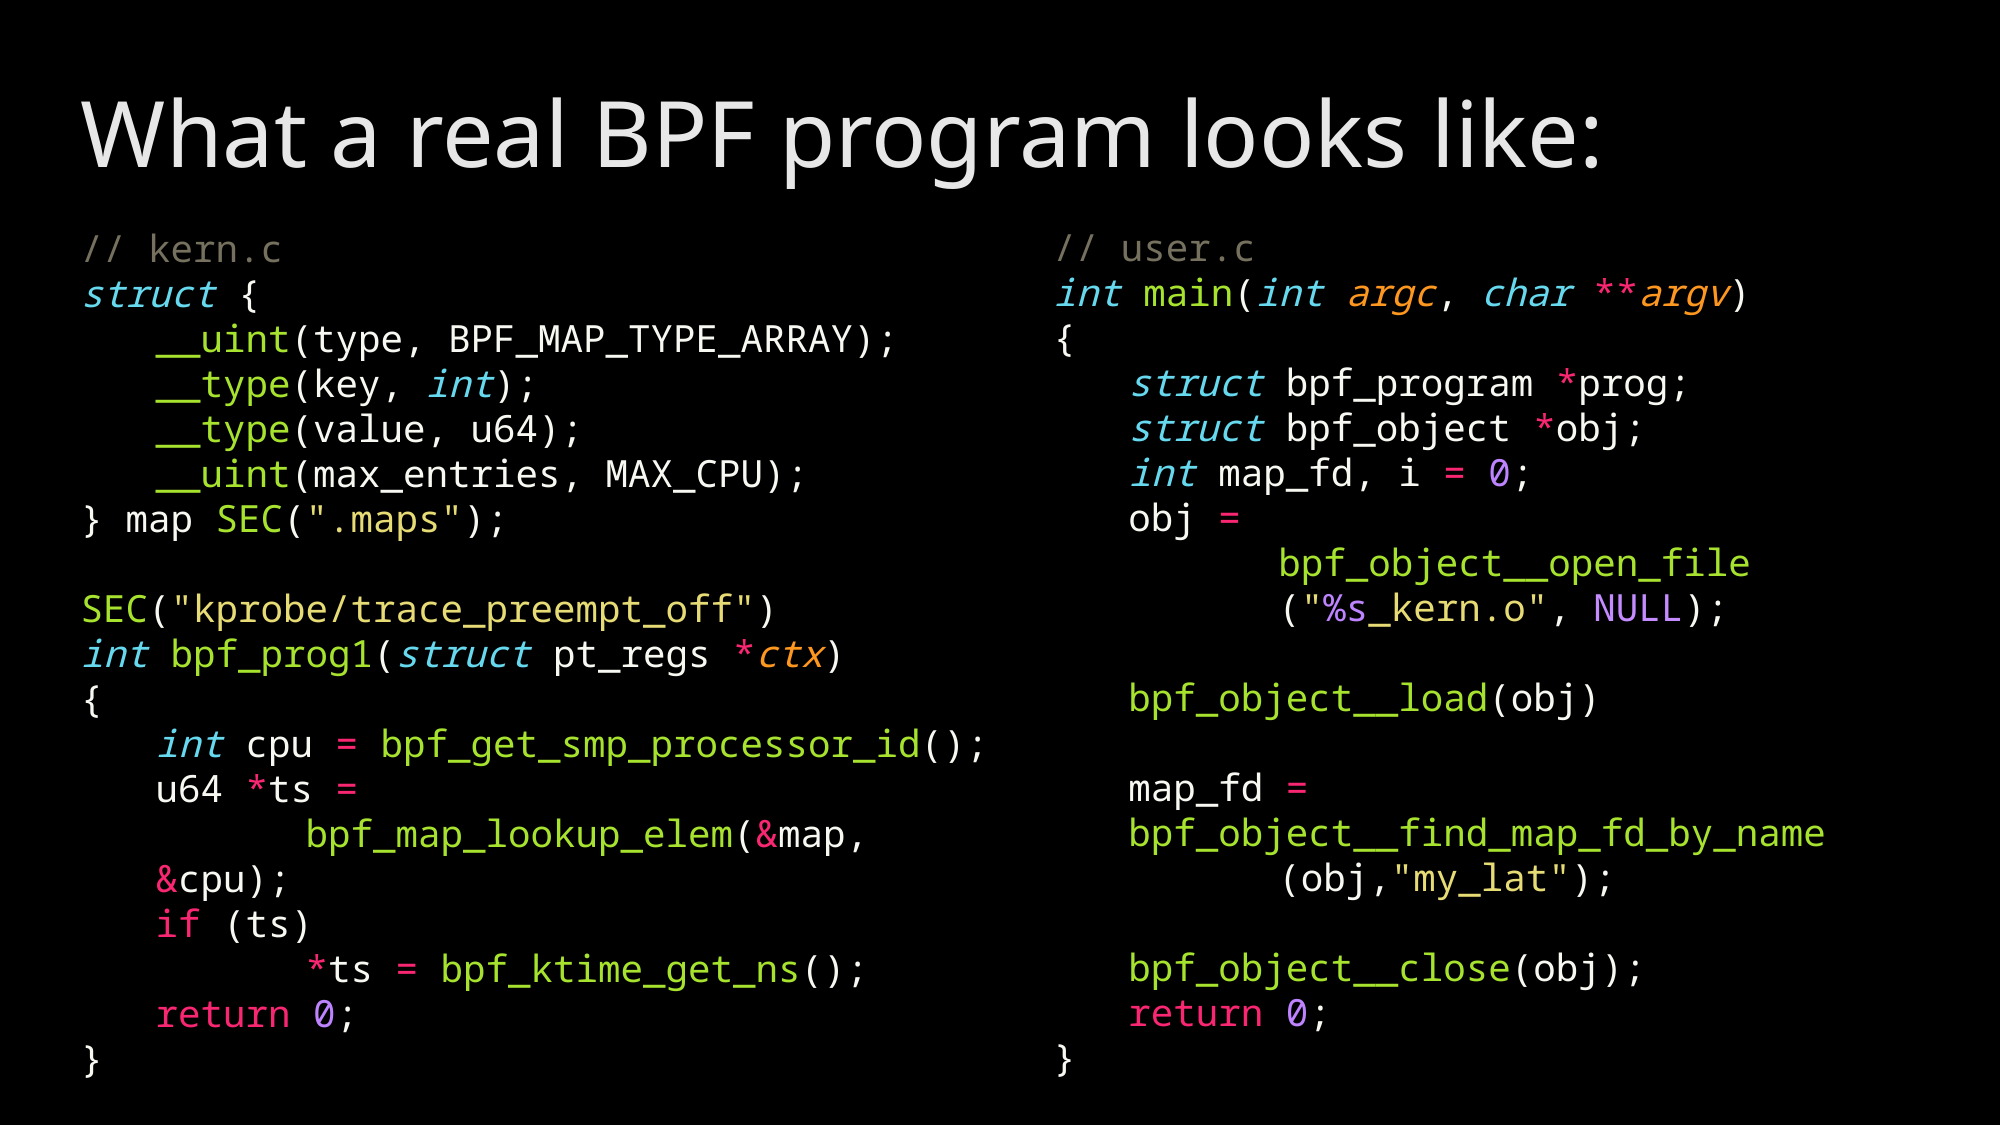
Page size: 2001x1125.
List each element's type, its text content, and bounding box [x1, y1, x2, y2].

text_box // user.c int main(int argc, char **argv) { struct bpf_program *prog; struct bpf_object *obj; int map_fd, i = 0; obj = bpf_object__open_file ("%s_kern.o", NULL); bpf_object__load(obj) map_fd = bpf_object__find_map_fd_by_name (obj,"my_lat"); bpf_object__close(obj); return 0; } [1038, 216, 2000, 1087]
title What a real BPF program looks like: [65, 29, 1791, 247]
text_box // kern.c struct { __uint(type, BPF_MAP_TYPE_ARRAY); __type(key, int); __type(value, u64); __uint(max_entries, MAX_CPU); } map SEC(".maps"); SEC("kprobe/trace_preempt_off") int bpf_prog1(struct pt_regs *ctx) { int cpu = bpf_get_smp_processor_id(); u64 *ts = bpf_map_lookup_elem(&map, &cpu); if (ts) *ts = bpf_ktime_get_ns(); return 0; } [65, 217, 1021, 1125]
